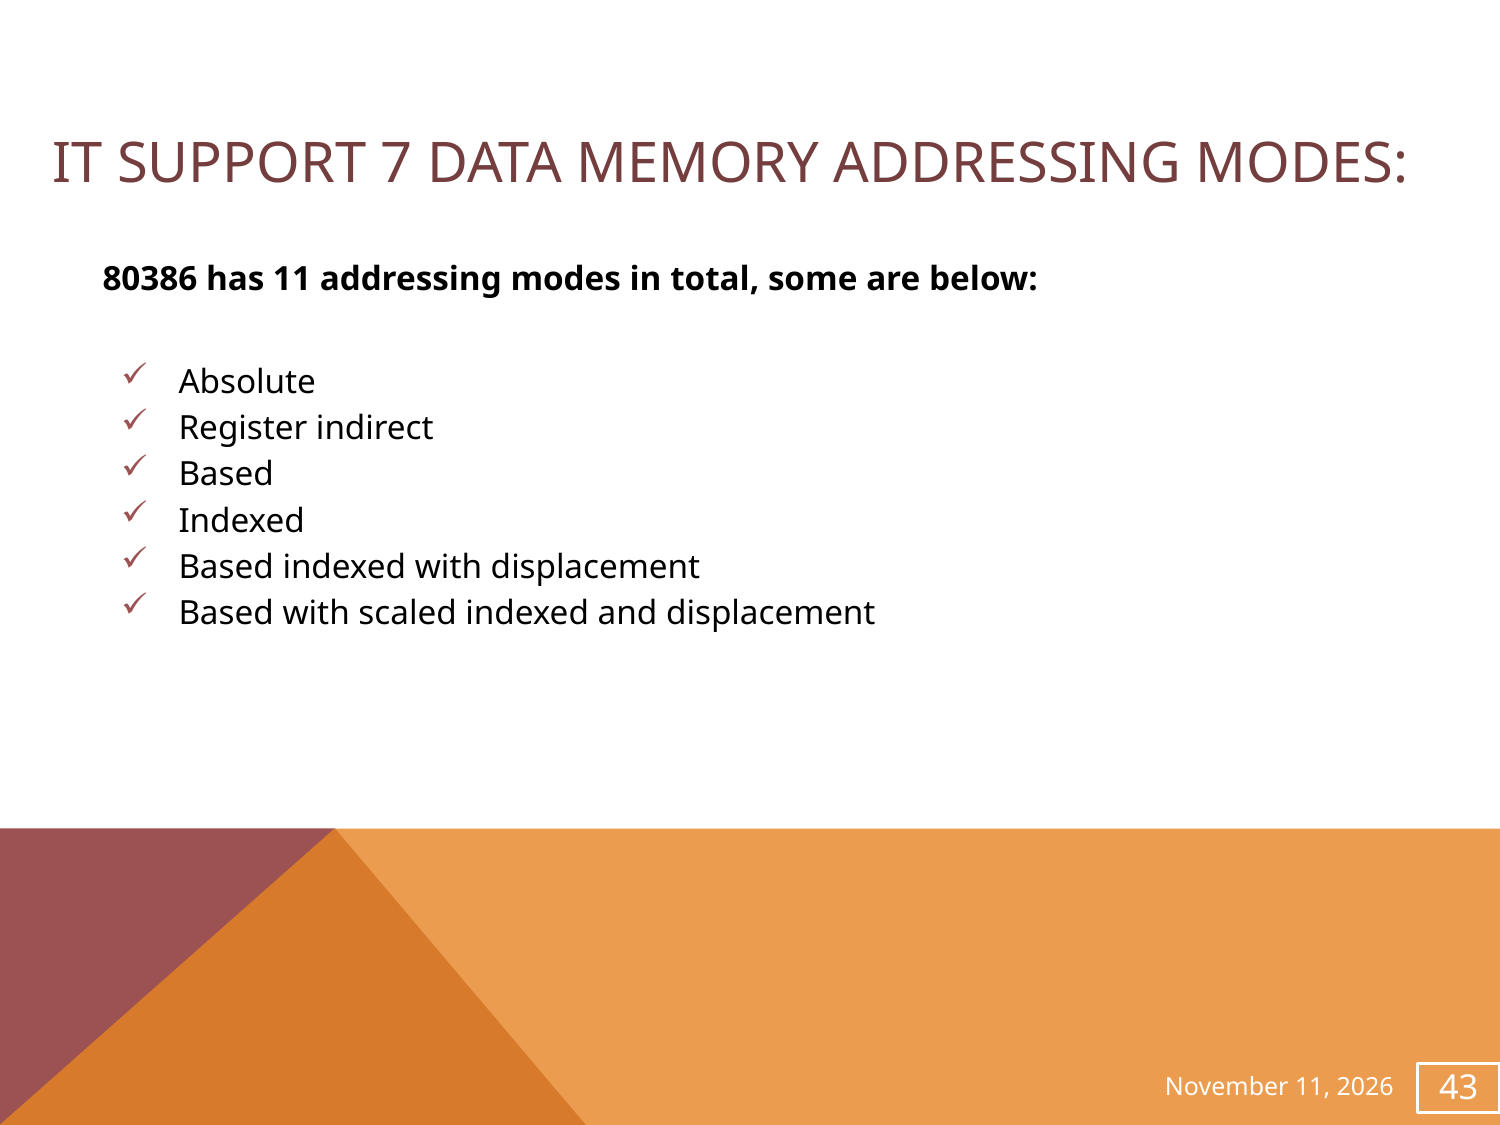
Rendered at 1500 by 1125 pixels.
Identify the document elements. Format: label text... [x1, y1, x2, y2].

slide_number 43 [1416, 1062, 1500, 1114]
title It support 7 data memory addressing modes: [37, 99, 1450, 288]
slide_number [1149, 1062, 1416, 1113]
list 80386 has 11 addressing modes in total, some are below: Absolute Register indirect Based Indexed Based indexed with displacement Based with scaled indexed and displacement [87, 249, 1313, 775]
